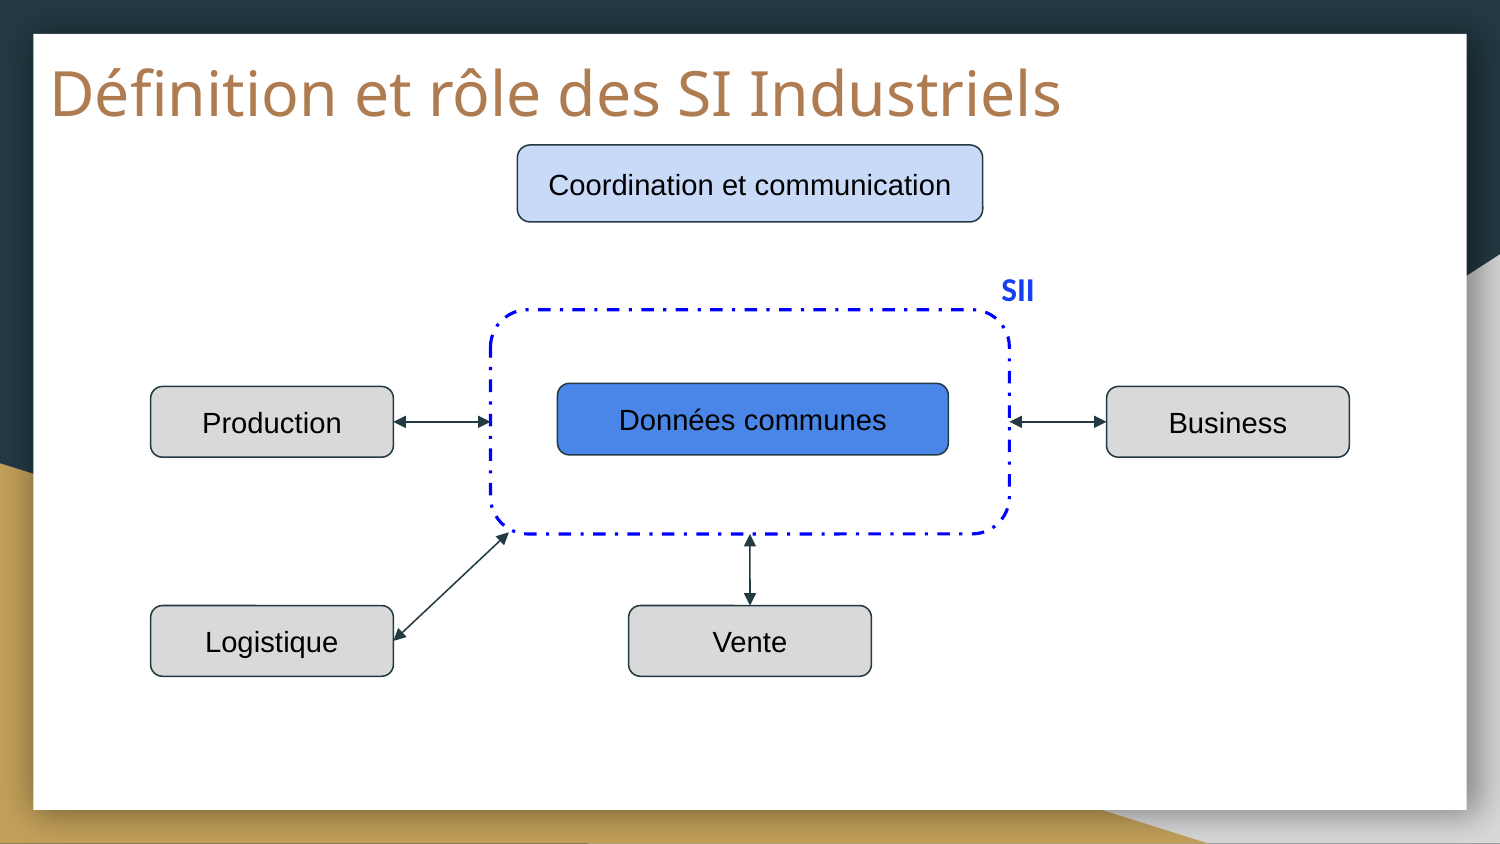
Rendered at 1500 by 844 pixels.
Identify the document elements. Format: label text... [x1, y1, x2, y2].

text_box Données communes [557, 383, 949, 455]
text_box Vente [628, 605, 872, 677]
text_box Coordination et communication [517, 144, 983, 222]
text_box Business [1106, 386, 1350, 458]
text_box Logistique [150, 605, 394, 677]
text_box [393, 532, 510, 642]
title Définition et rôle des SI Industriels [34, 38, 1266, 196]
text_box SII [970, 253, 1050, 324]
text_box Production [150, 386, 394, 458]
text_box [490, 309, 1010, 534]
